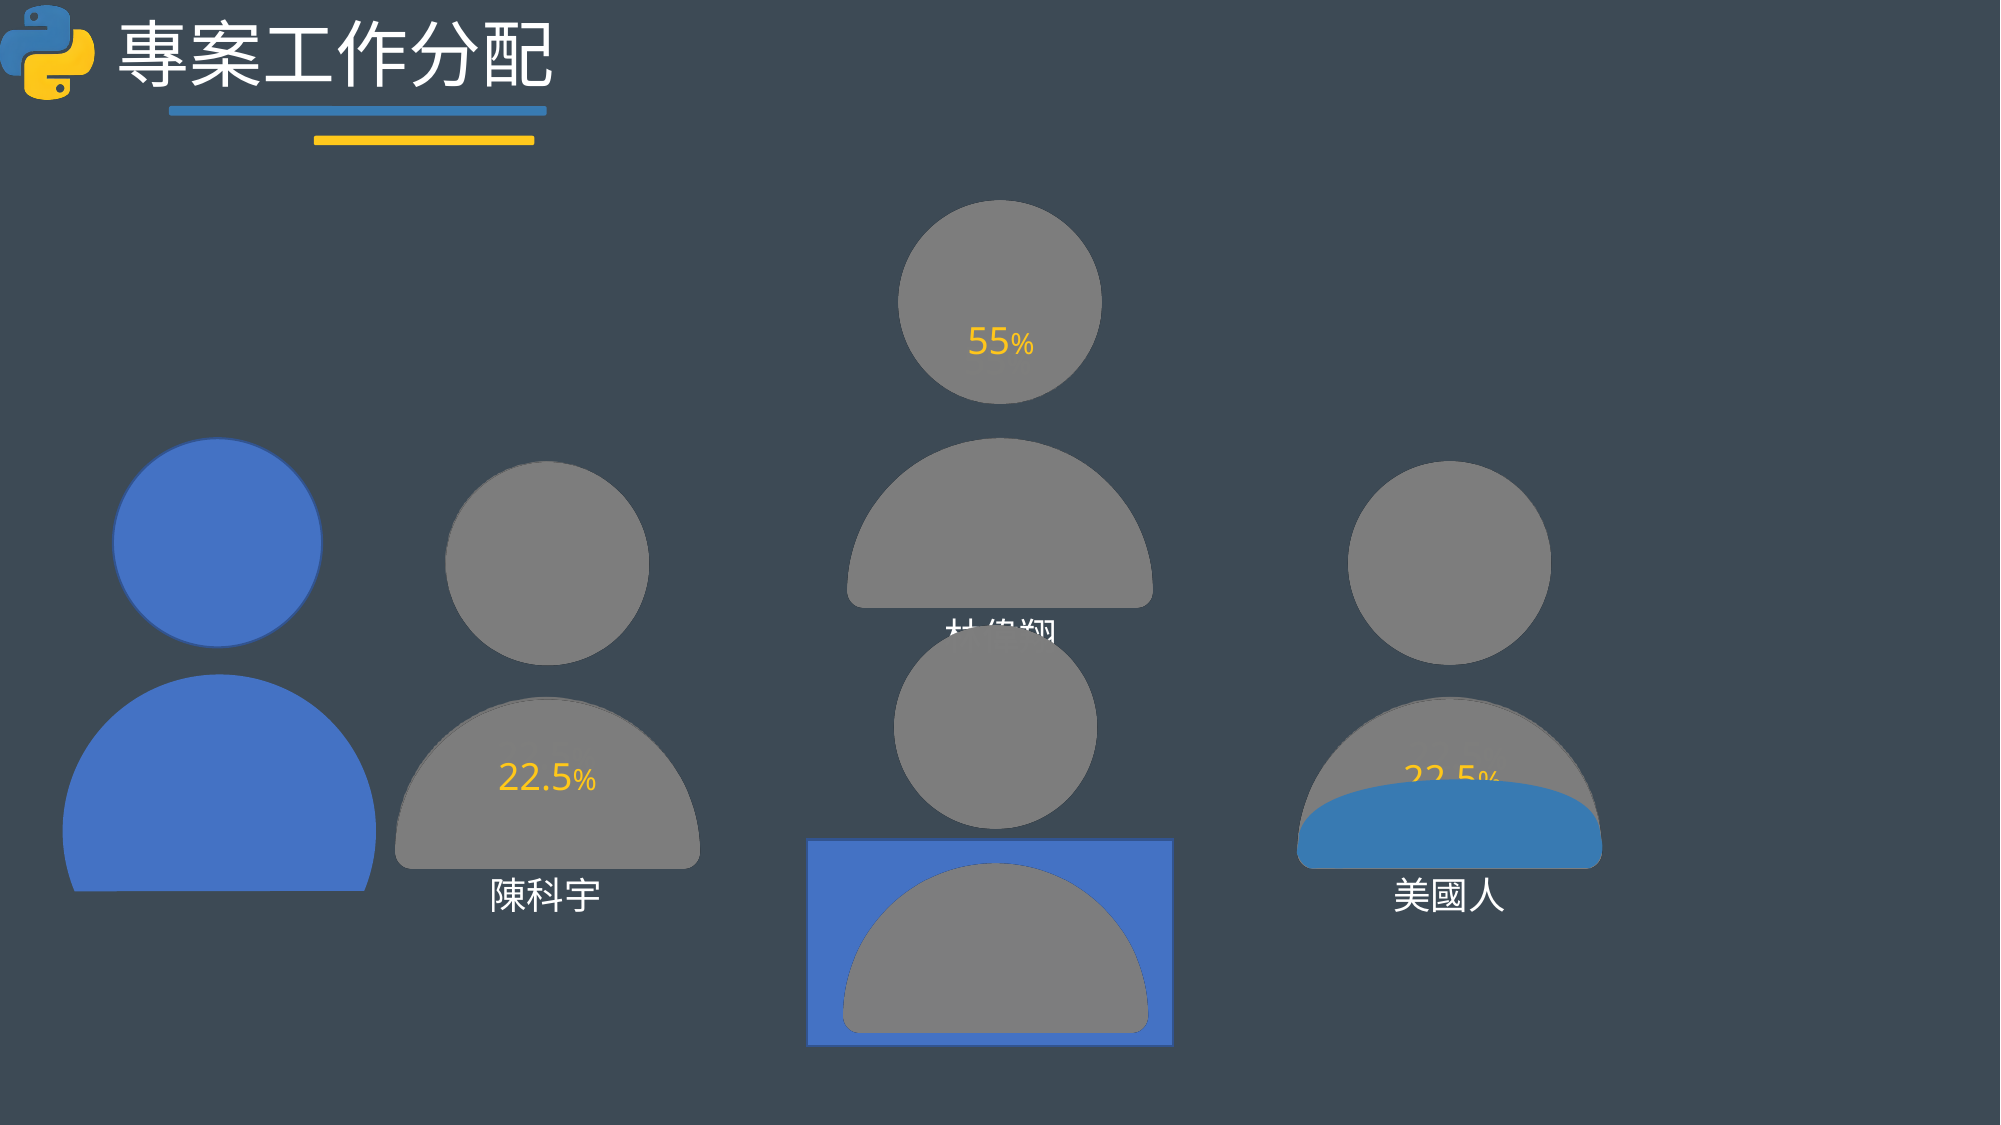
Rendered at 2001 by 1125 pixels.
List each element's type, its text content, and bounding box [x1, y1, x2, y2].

text_box [806, 1033, 1174, 1047]
picture [376, 461, 751, 870]
text_box 林偉翔 [930, 608, 1073, 625]
picture [0, 0, 170, 145]
text_box 陳科宇 [474, 870, 617, 925]
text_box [169, 106, 546, 145]
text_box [62, 438, 376, 988]
picture [1246, 461, 1653, 869]
picture [792, 625, 1199, 1033]
picture [796, 200, 1204, 608]
text_box 美國人 [1378, 870, 1521, 925]
text_box 專案工作分配 [79, 0, 1541, 265]
